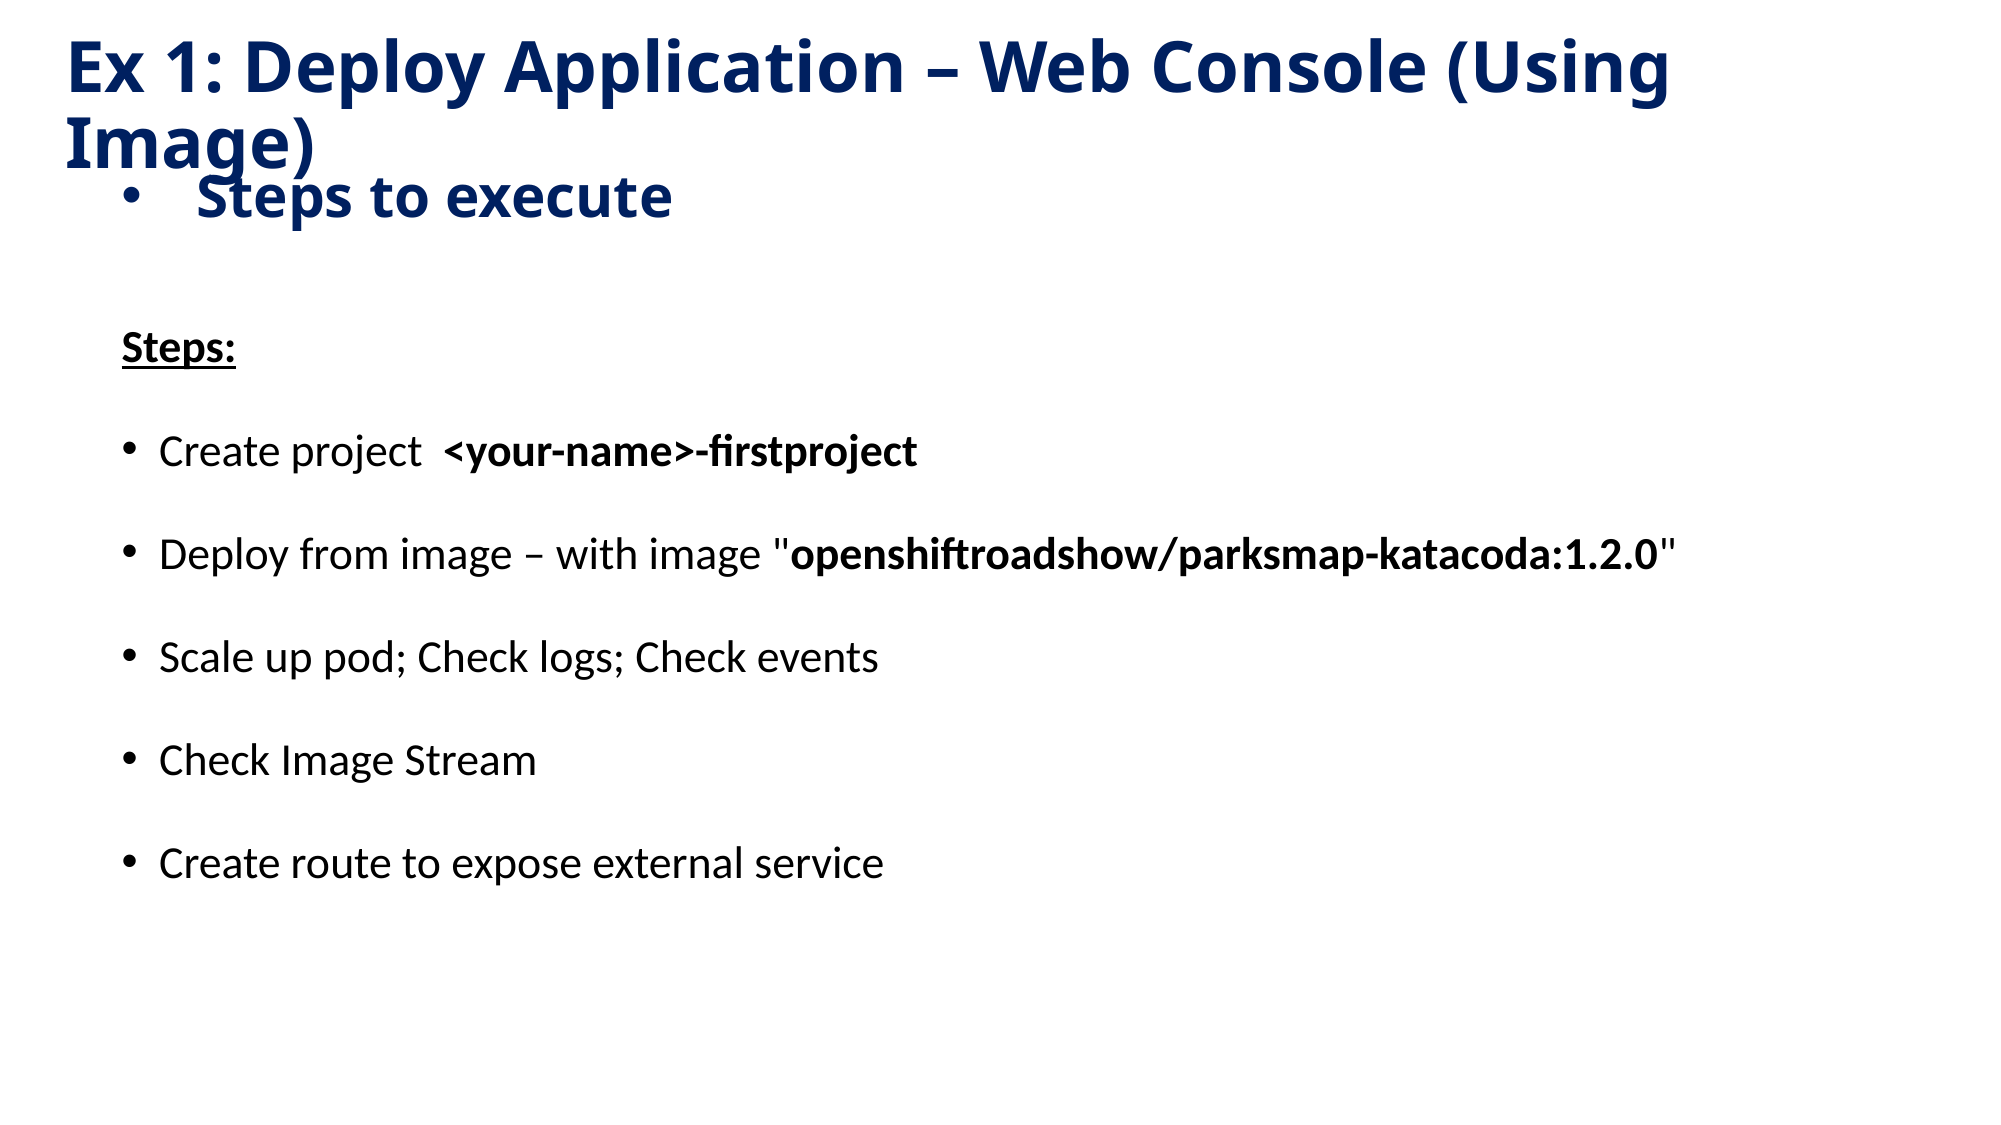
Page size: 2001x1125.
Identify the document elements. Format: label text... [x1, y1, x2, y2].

text_box Steps to execute [106, 114, 1832, 283]
list Steps: Create project <your-name>-firstproject Deploy from image – with image "openshiftroadshow/parksmap-katacoda:1.2.0" Scale up pod; Check logs; Check events Check Image Stream Create route to expose external service [106, 283, 1779, 1015]
text_box Ex 1: Deploy Application – Web Console (Using Image) [49, 23, 1775, 192]
